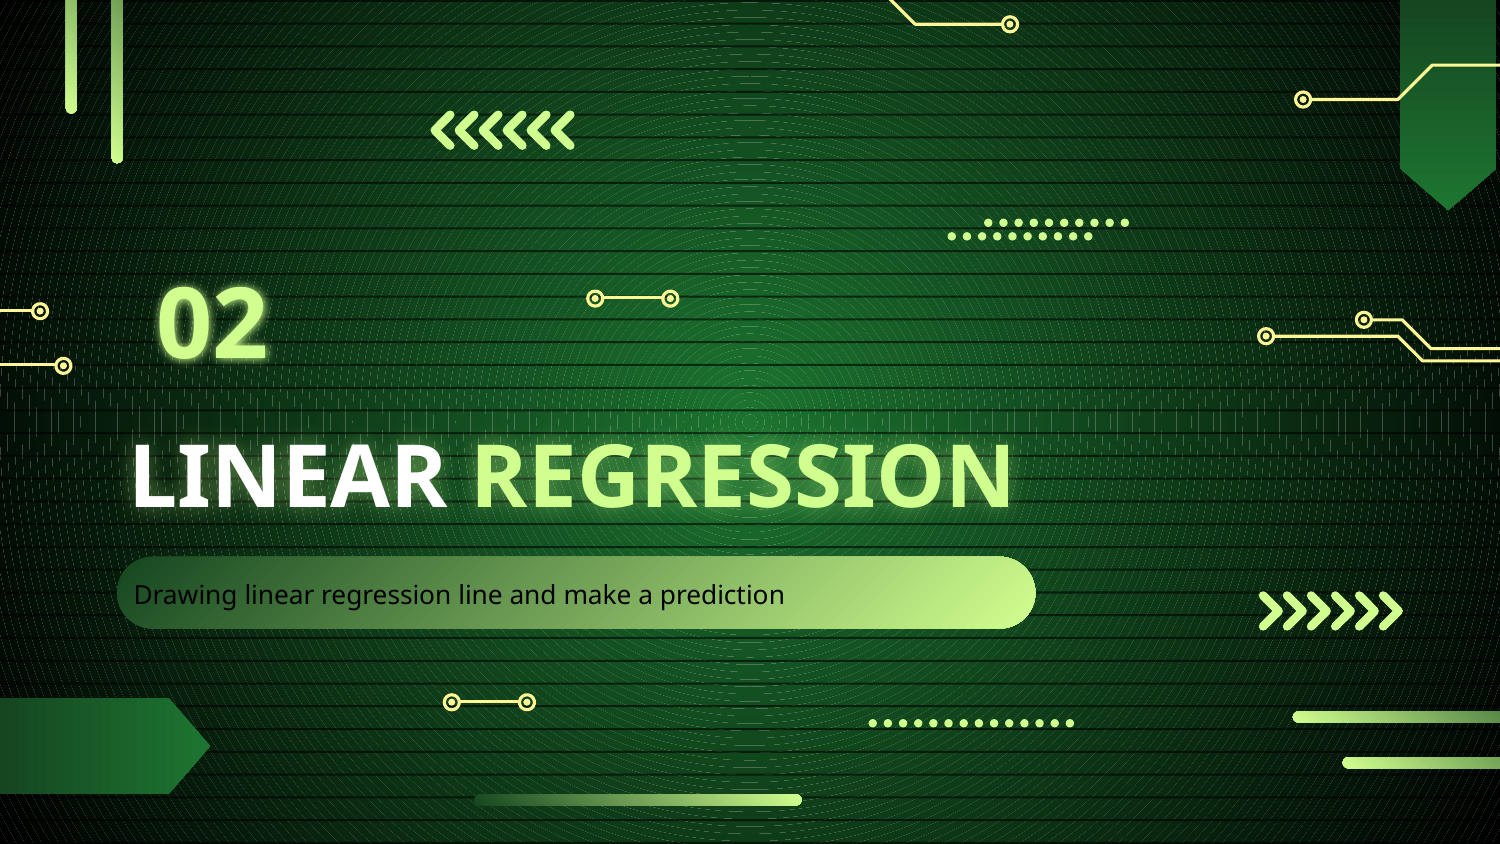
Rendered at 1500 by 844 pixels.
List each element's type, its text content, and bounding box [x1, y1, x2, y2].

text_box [947, 218, 1130, 241]
title LINEAR REGRESSION [112, 402, 1356, 543]
text_box [131, 556, 1022, 564]
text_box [1258, 311, 1500, 362]
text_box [868, 718, 1075, 728]
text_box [430, 110, 575, 151]
text_box [137, 625, 1015, 629]
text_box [444, 694, 535, 711]
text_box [587, 290, 679, 307]
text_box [1258, 591, 1404, 631]
text_box 02 [141, 243, 492, 395]
list Drawing linear regression line and make a prediction [118, 564, 1034, 625]
